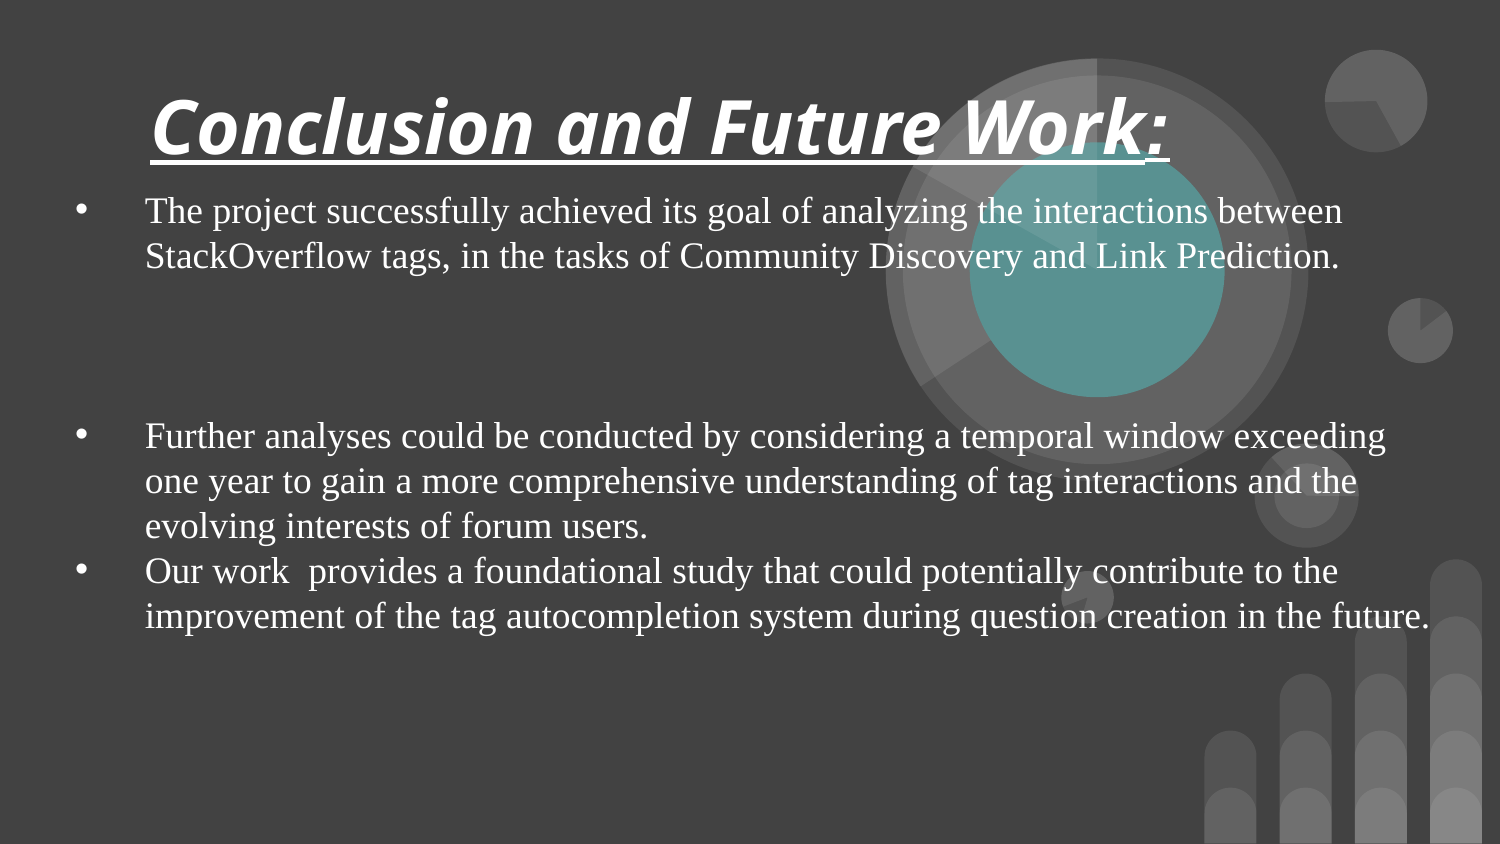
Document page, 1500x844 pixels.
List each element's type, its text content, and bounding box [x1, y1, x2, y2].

subtitle The project successfully achieved its goal of analyzing the interactions between StackOverflow tags, in the tasks of Community Discovery and Link Prediction. Further analyses could be conducted by considering a temporal window exceeding one year to gain a more comprehensive understanding of tag interactions and the evolving interests of forum users. Our work provides a foundational study that could potentially contribute to the improvement of the tag autocompletion system during question creation in the future. [54, 170, 1453, 844]
title Conclusion and Future Work: [135, 51, 1477, 197]
